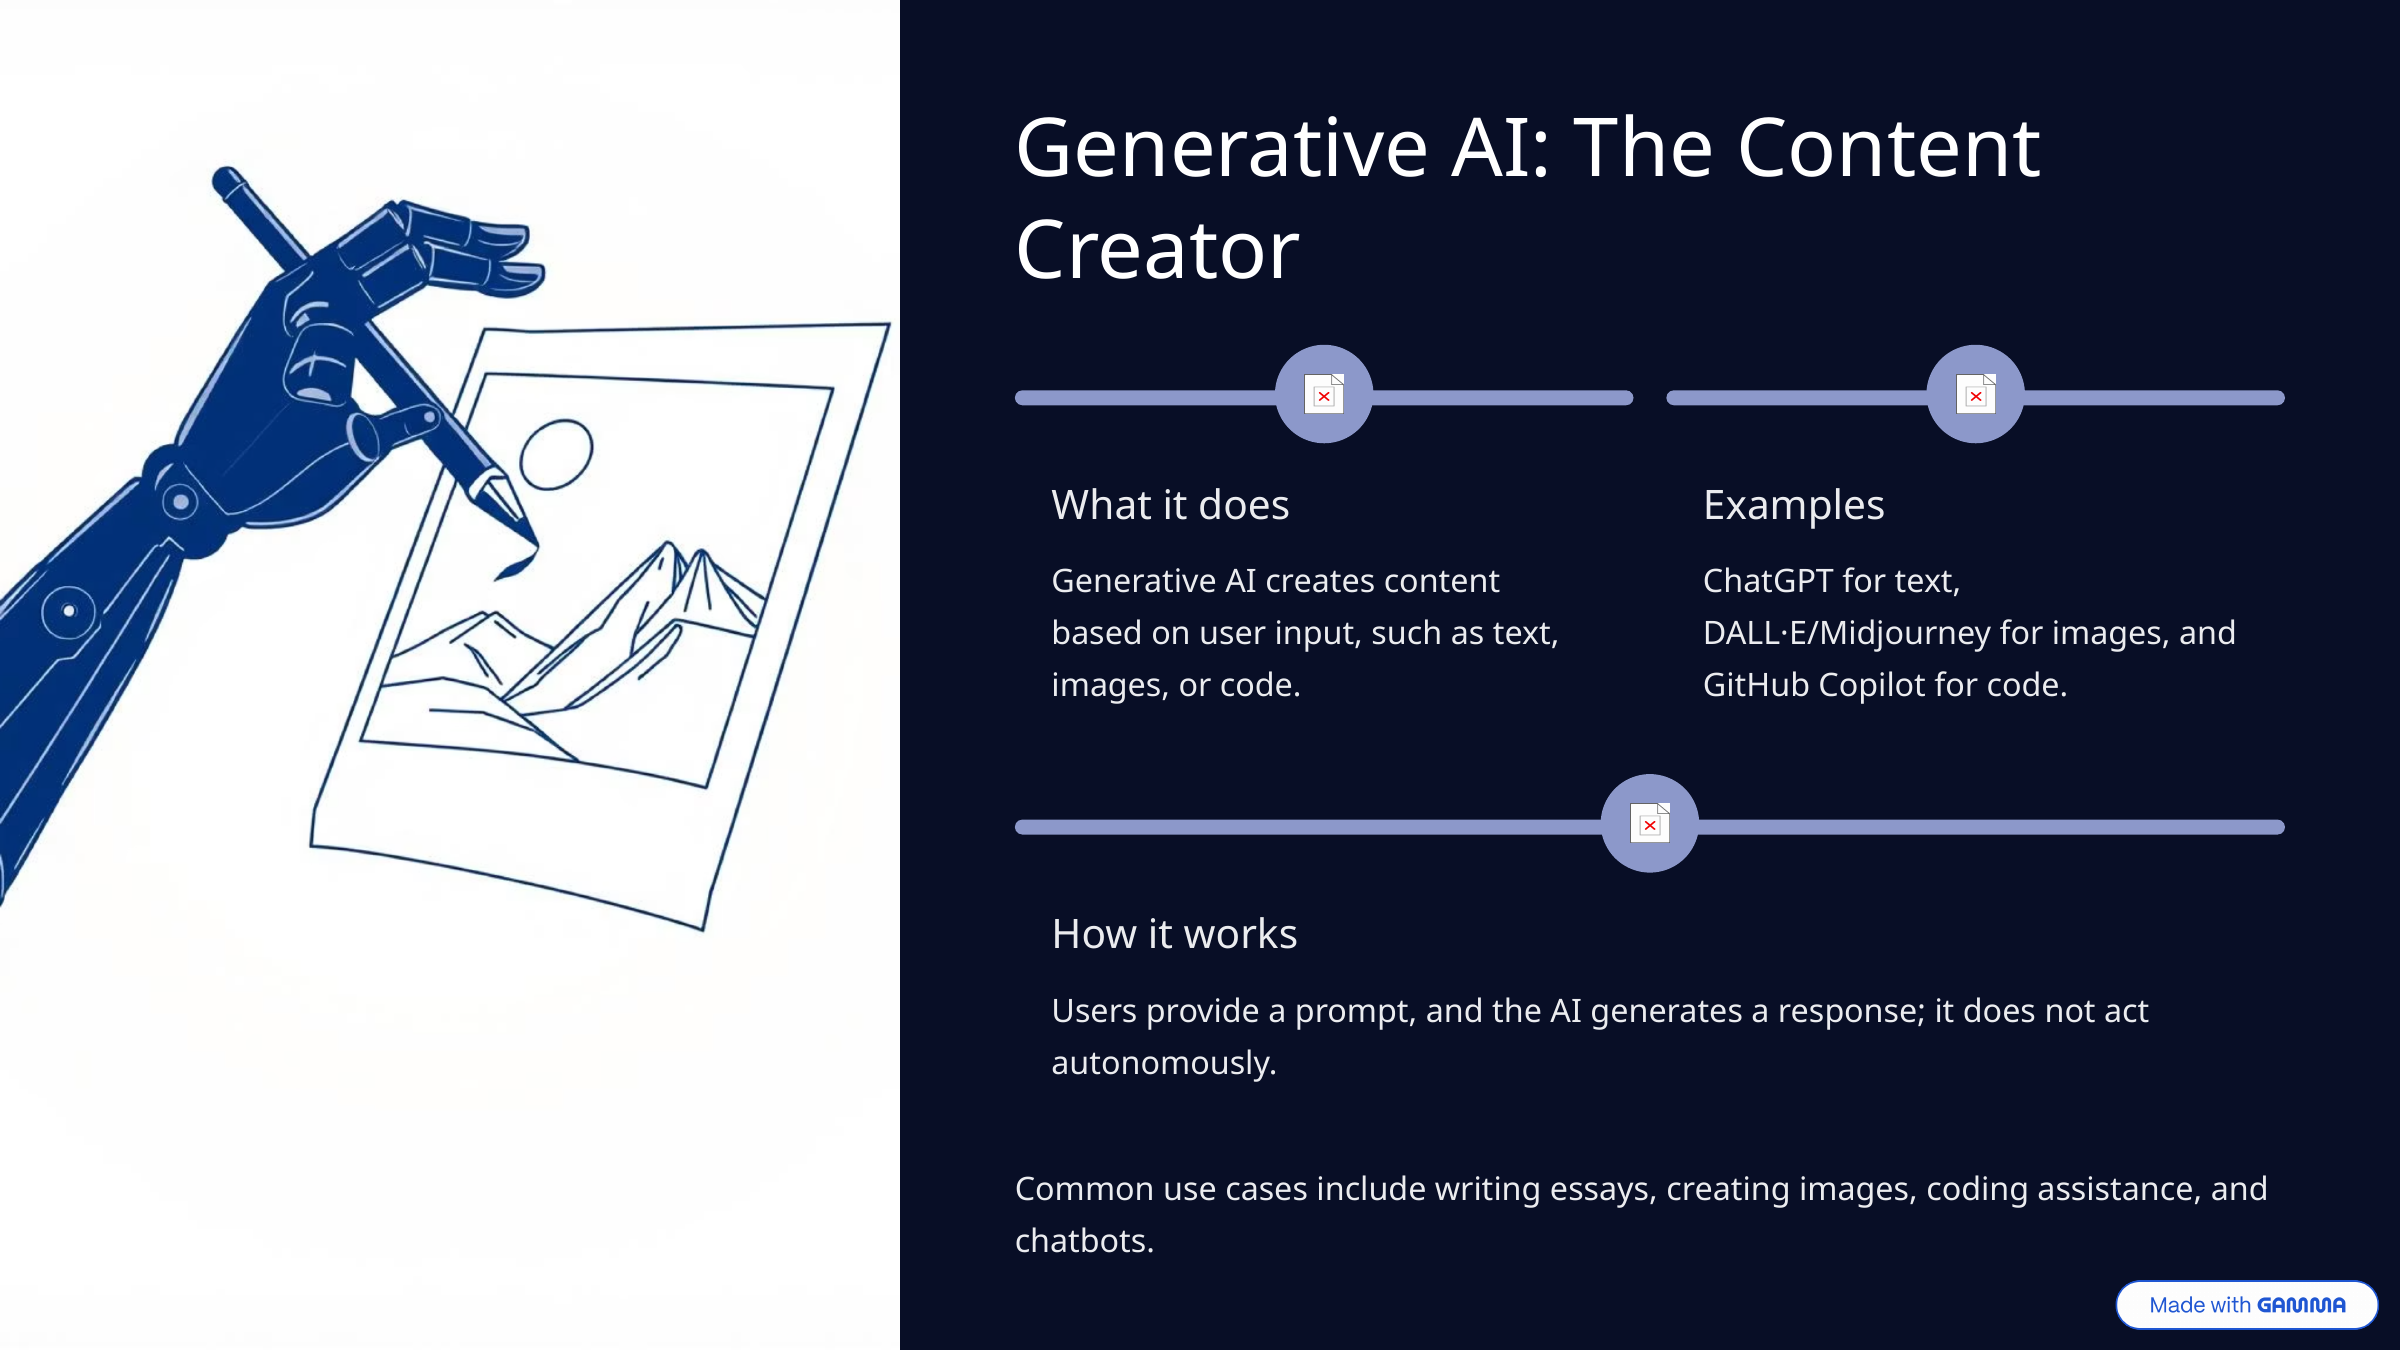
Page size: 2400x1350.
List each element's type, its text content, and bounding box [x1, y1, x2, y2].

text_box How it works [1051, 905, 1462, 957]
text_box What it does [1051, 476, 1462, 528]
text_box [1666, 390, 1927, 406]
text_box Generative AI: The Content Creator [1014, 90, 2285, 296]
picture [2106, 1271, 2389, 1339]
text_box [1014, 403, 1634, 742]
text_box [2024, 390, 2286, 406]
text_box [1926, 344, 2025, 444]
picture [1955, 374, 1996, 414]
text_box [1014, 832, 2286, 1119]
text_box [1014, 390, 1276, 406]
text_box Users provide a prompt, and the AI generates a response; it does not act autonomously. [1051, 976, 2249, 1082]
text_box [1014, 819, 1601, 835]
text_box Common use cases include writing essays, creating images, coding assistance, and chatbots. [1014, 1155, 2285, 1261]
text_box [1666, 403, 2286, 742]
text_box [1274, 344, 1374, 444]
text_box [1373, 390, 1634, 406]
text_box [1698, 819, 2286, 835]
text_box Examples [1702, 476, 2114, 528]
picture [1630, 803, 1670, 844]
picture [0, 0, 900, 1350]
text_box ChatGPT for text, DALL·E/Midjourney for images, and GitHub Copilot for code. [1702, 547, 2249, 705]
picture [1304, 374, 1344, 414]
text_box [1600, 774, 1700, 873]
text_box Generative AI creates content based on user input, such as text, images, or code. [1051, 547, 1597, 705]
